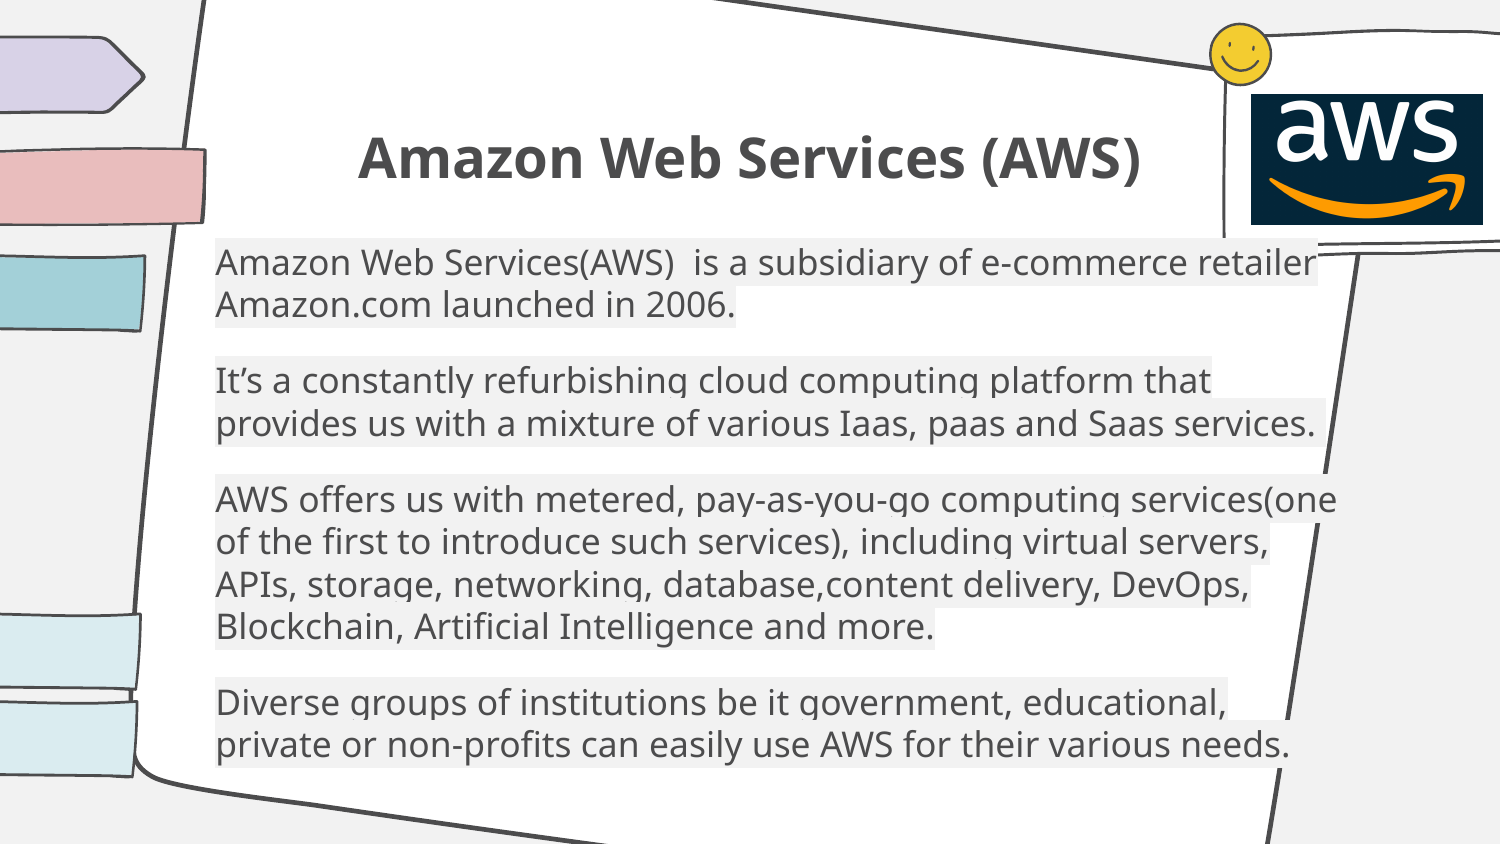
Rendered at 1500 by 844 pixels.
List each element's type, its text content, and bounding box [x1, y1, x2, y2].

text_box Amazon Web Services(AWS) is a subsidiary of e-commerce retailer Amazon.com launched in 2006. It’s a constantly refurbishing cloud computing platform that provides us with a mixture of various Iaas, paas and Saas services. AWS offers us with metered, pay-as-you-go computing services(one of the first to introduce such services), including virtual servers, APIs, storage, networking, database,content delivery, DevOps, Blockchain, Artificial Intelligence and more. Diverse groups of institutions be it government, educational, private or non-profits can easily use AWS for their various needs. [200, 224, 1357, 758]
title Amazon Web Services (AWS) [248, 120, 1245, 224]
picture [1250, 94, 1484, 226]
